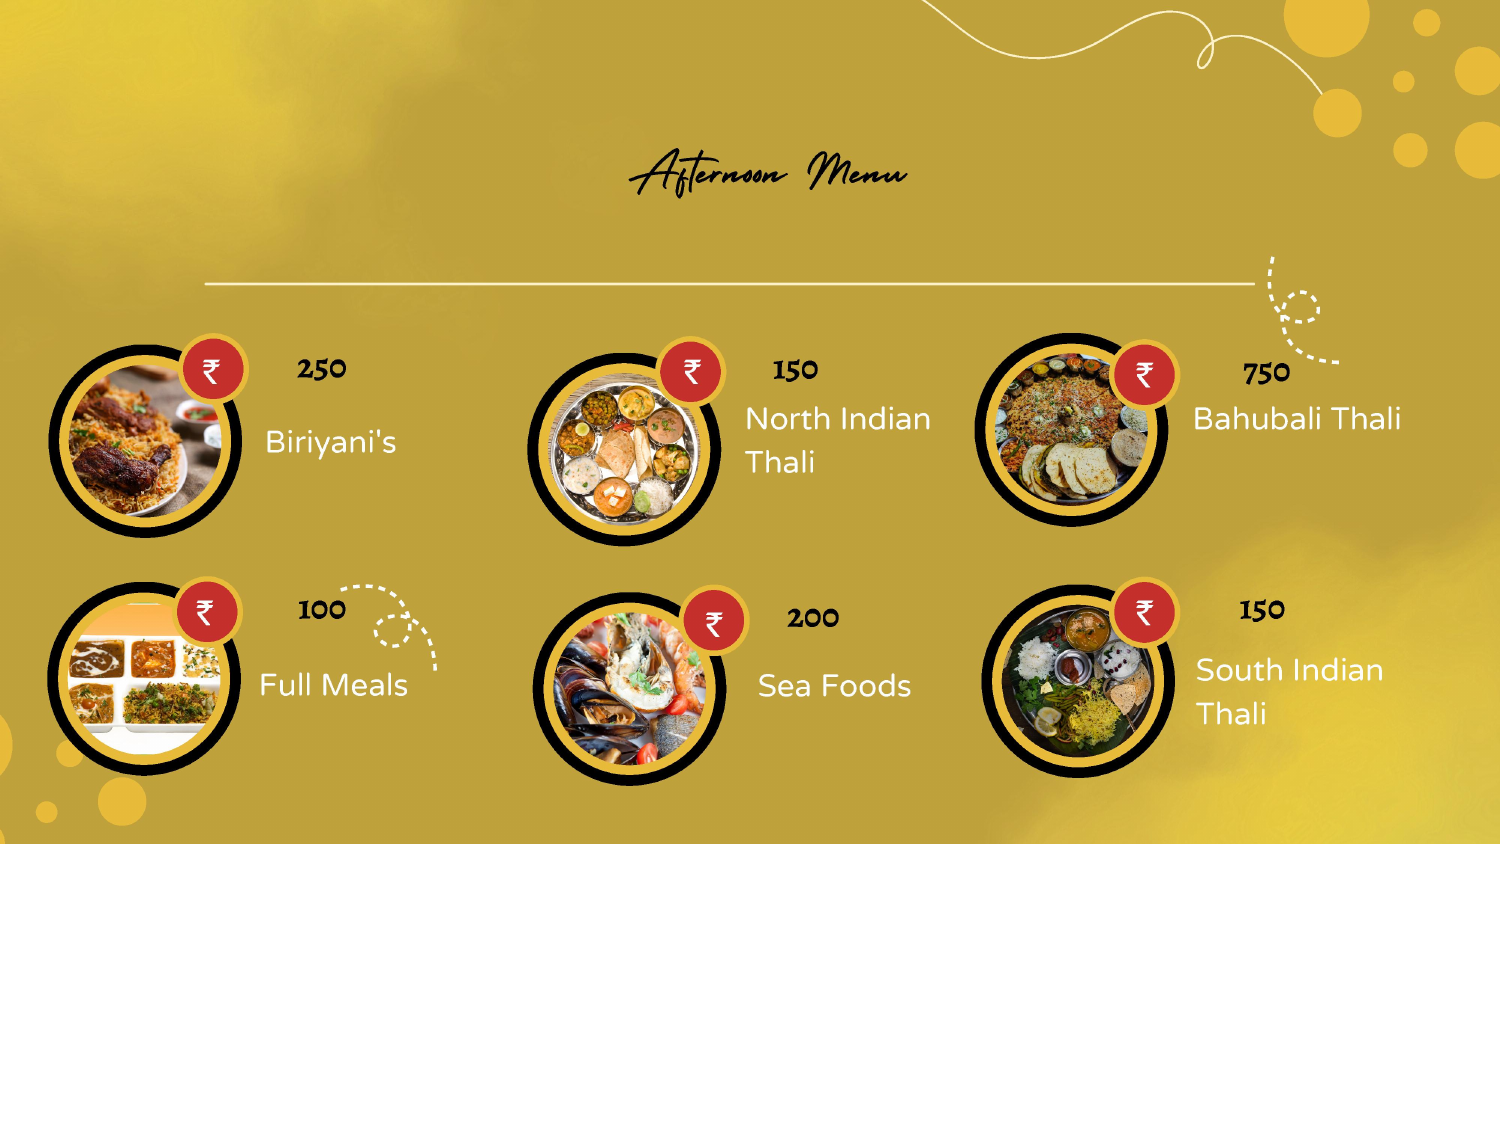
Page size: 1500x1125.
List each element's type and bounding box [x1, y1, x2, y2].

picture [0, 0, 1500, 844]
